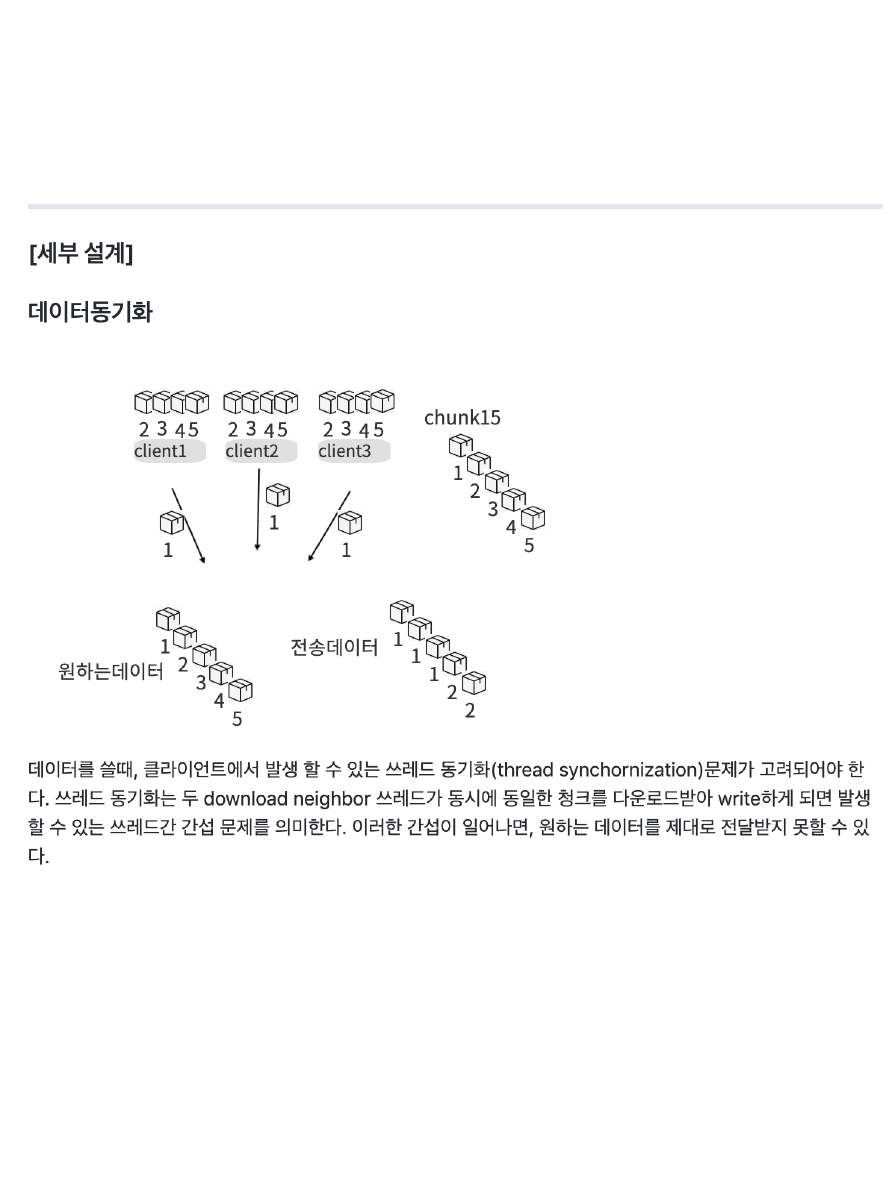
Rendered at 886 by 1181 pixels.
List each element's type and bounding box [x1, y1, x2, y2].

picture [0, 182, 886, 899]
